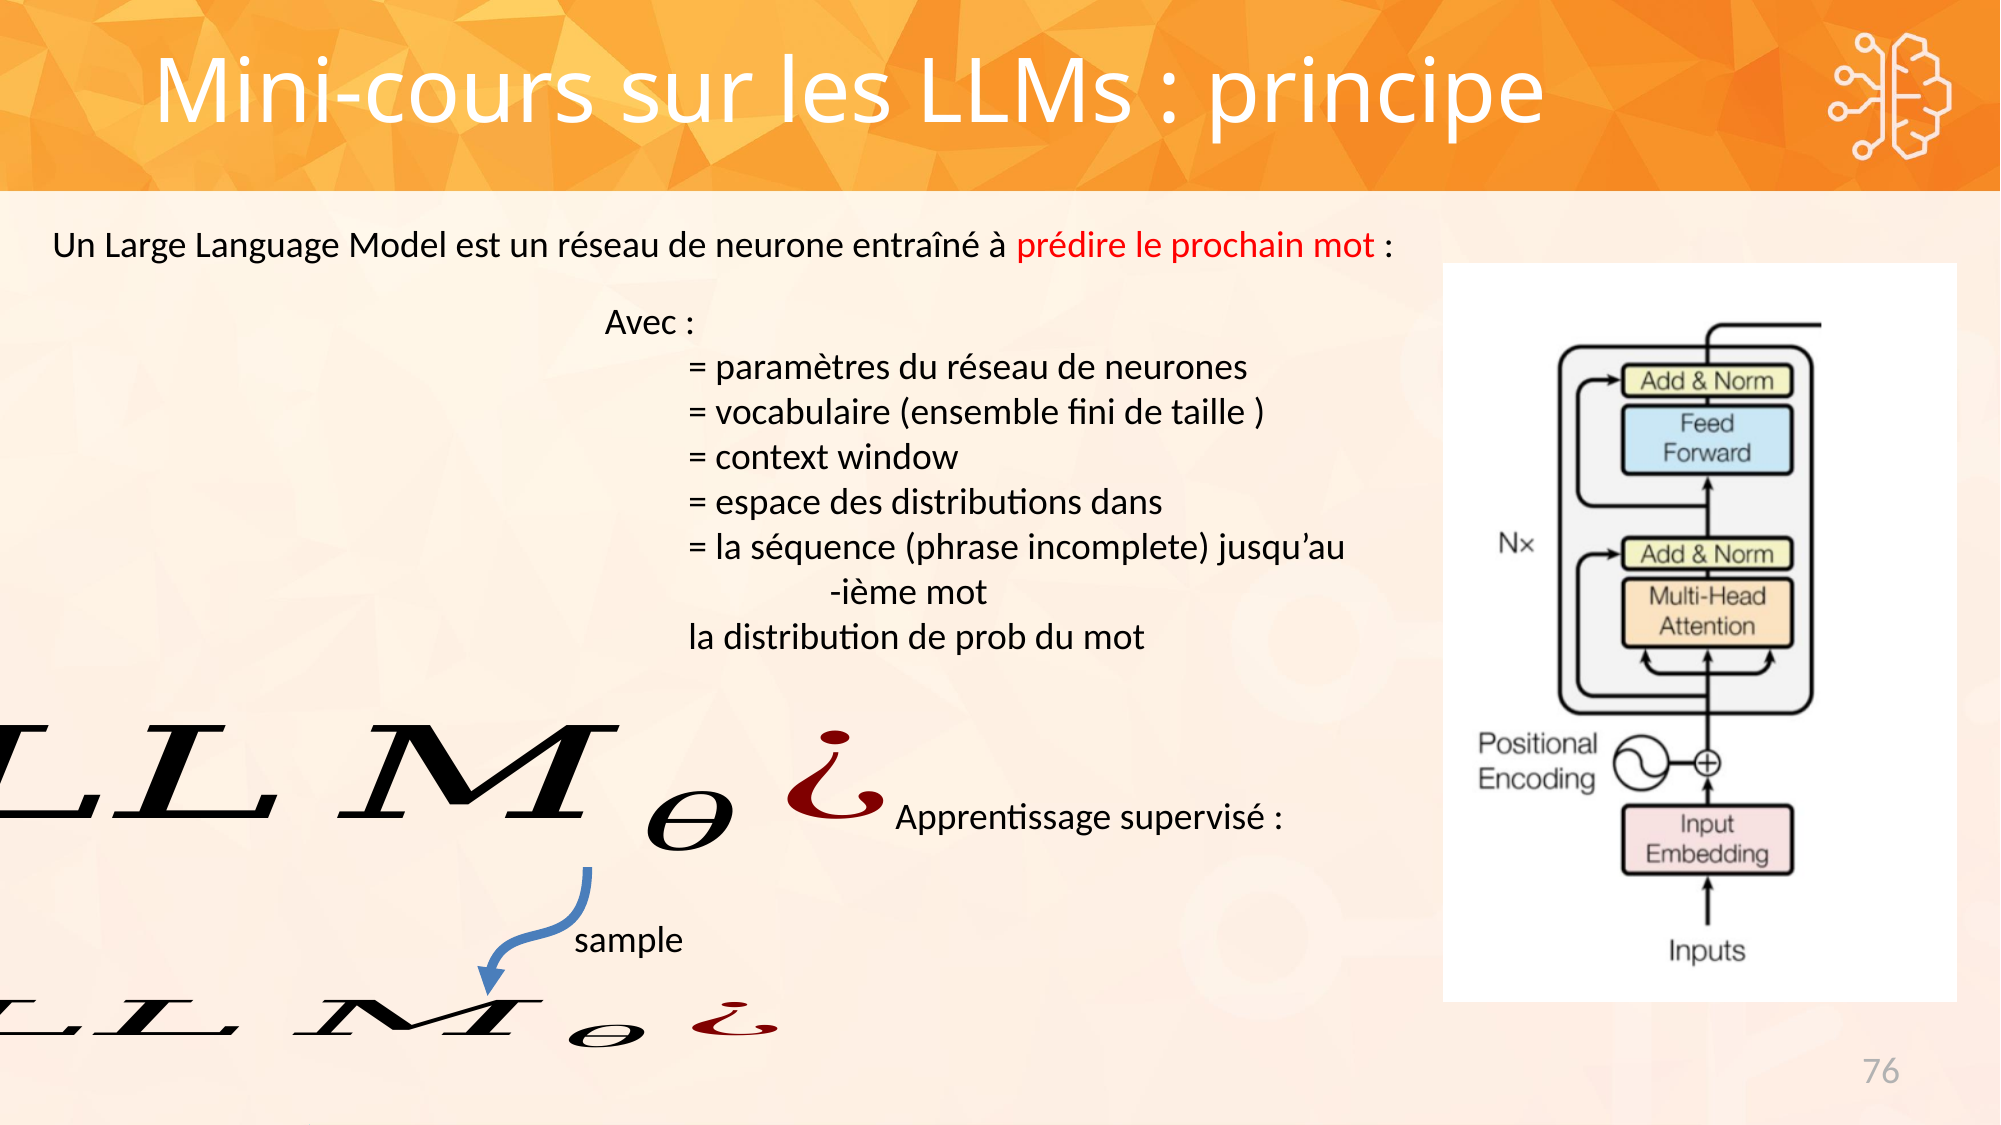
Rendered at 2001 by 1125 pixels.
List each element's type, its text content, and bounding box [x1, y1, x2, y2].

text_box sample [607, 907, 1438, 968]
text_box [472, 881, 602, 982]
slide_number 76 [1440, 1046, 1900, 1103]
picture [0, 0, 2000, 1125]
text_box Mini-cours sur les LLMs : principe [150, 30, 1875, 141]
